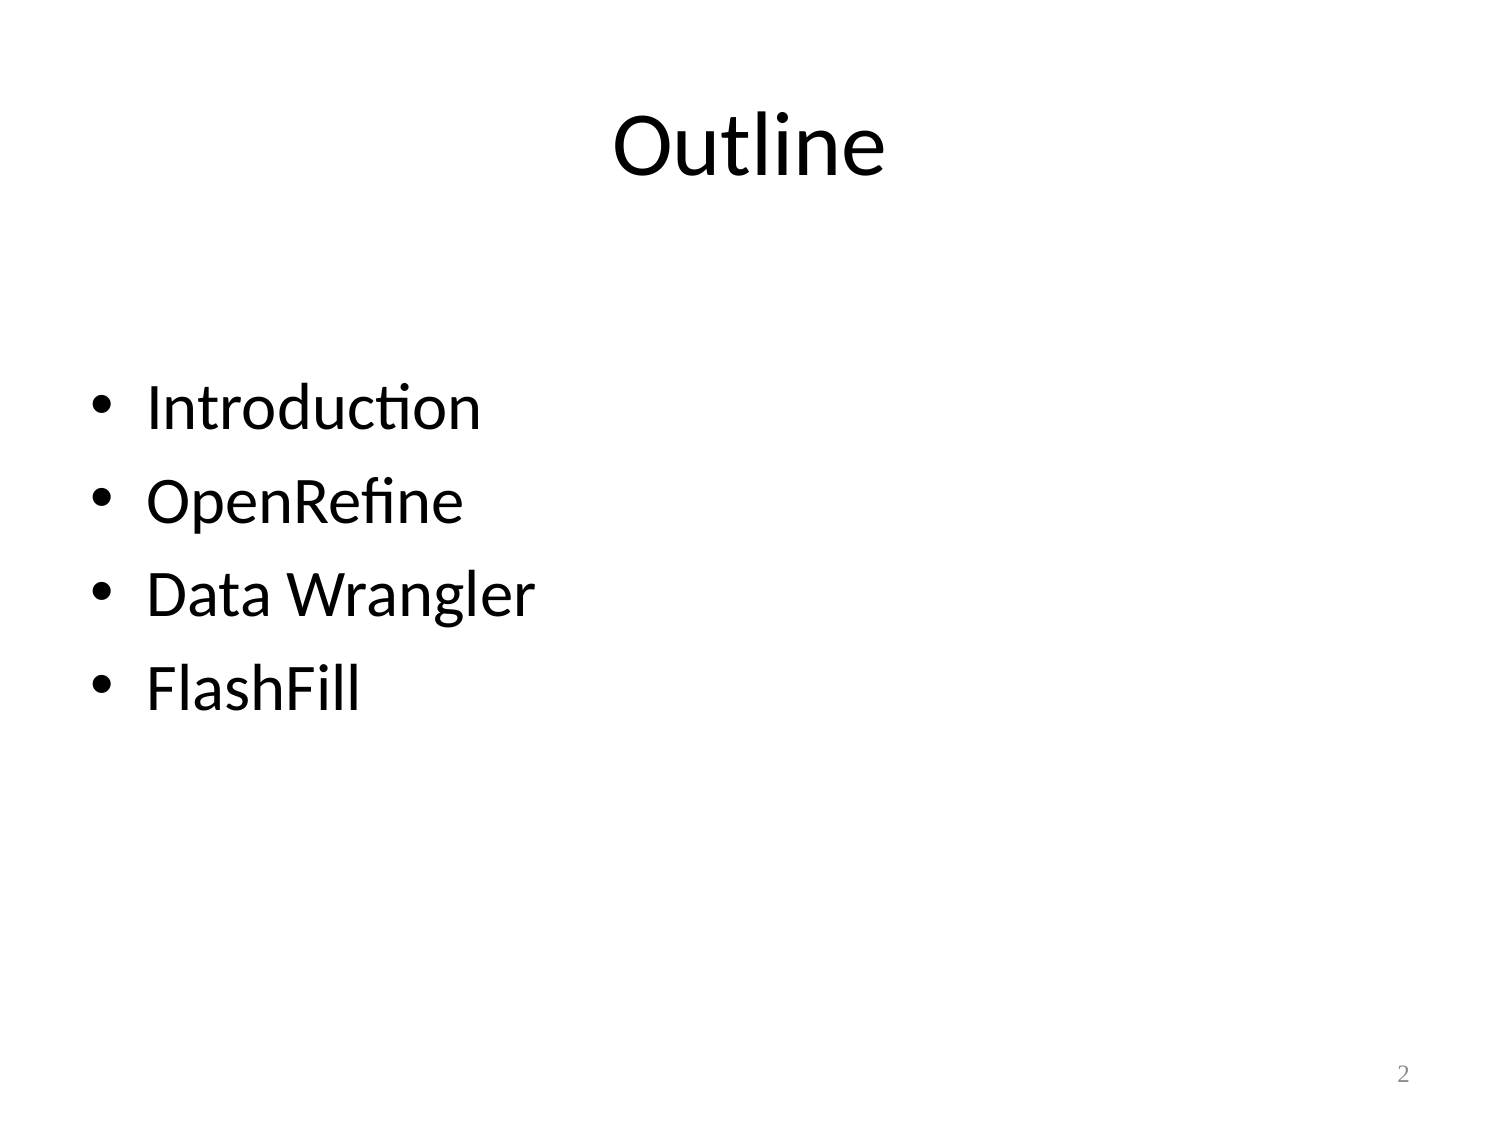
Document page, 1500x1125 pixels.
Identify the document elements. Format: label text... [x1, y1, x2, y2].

list Introduction OpenRefine Data Wrangler FlashFill [75, 262, 1425, 1005]
title Outline [75, 45, 1425, 233]
slide_number 2 [1074, 1042, 1425, 1103]
